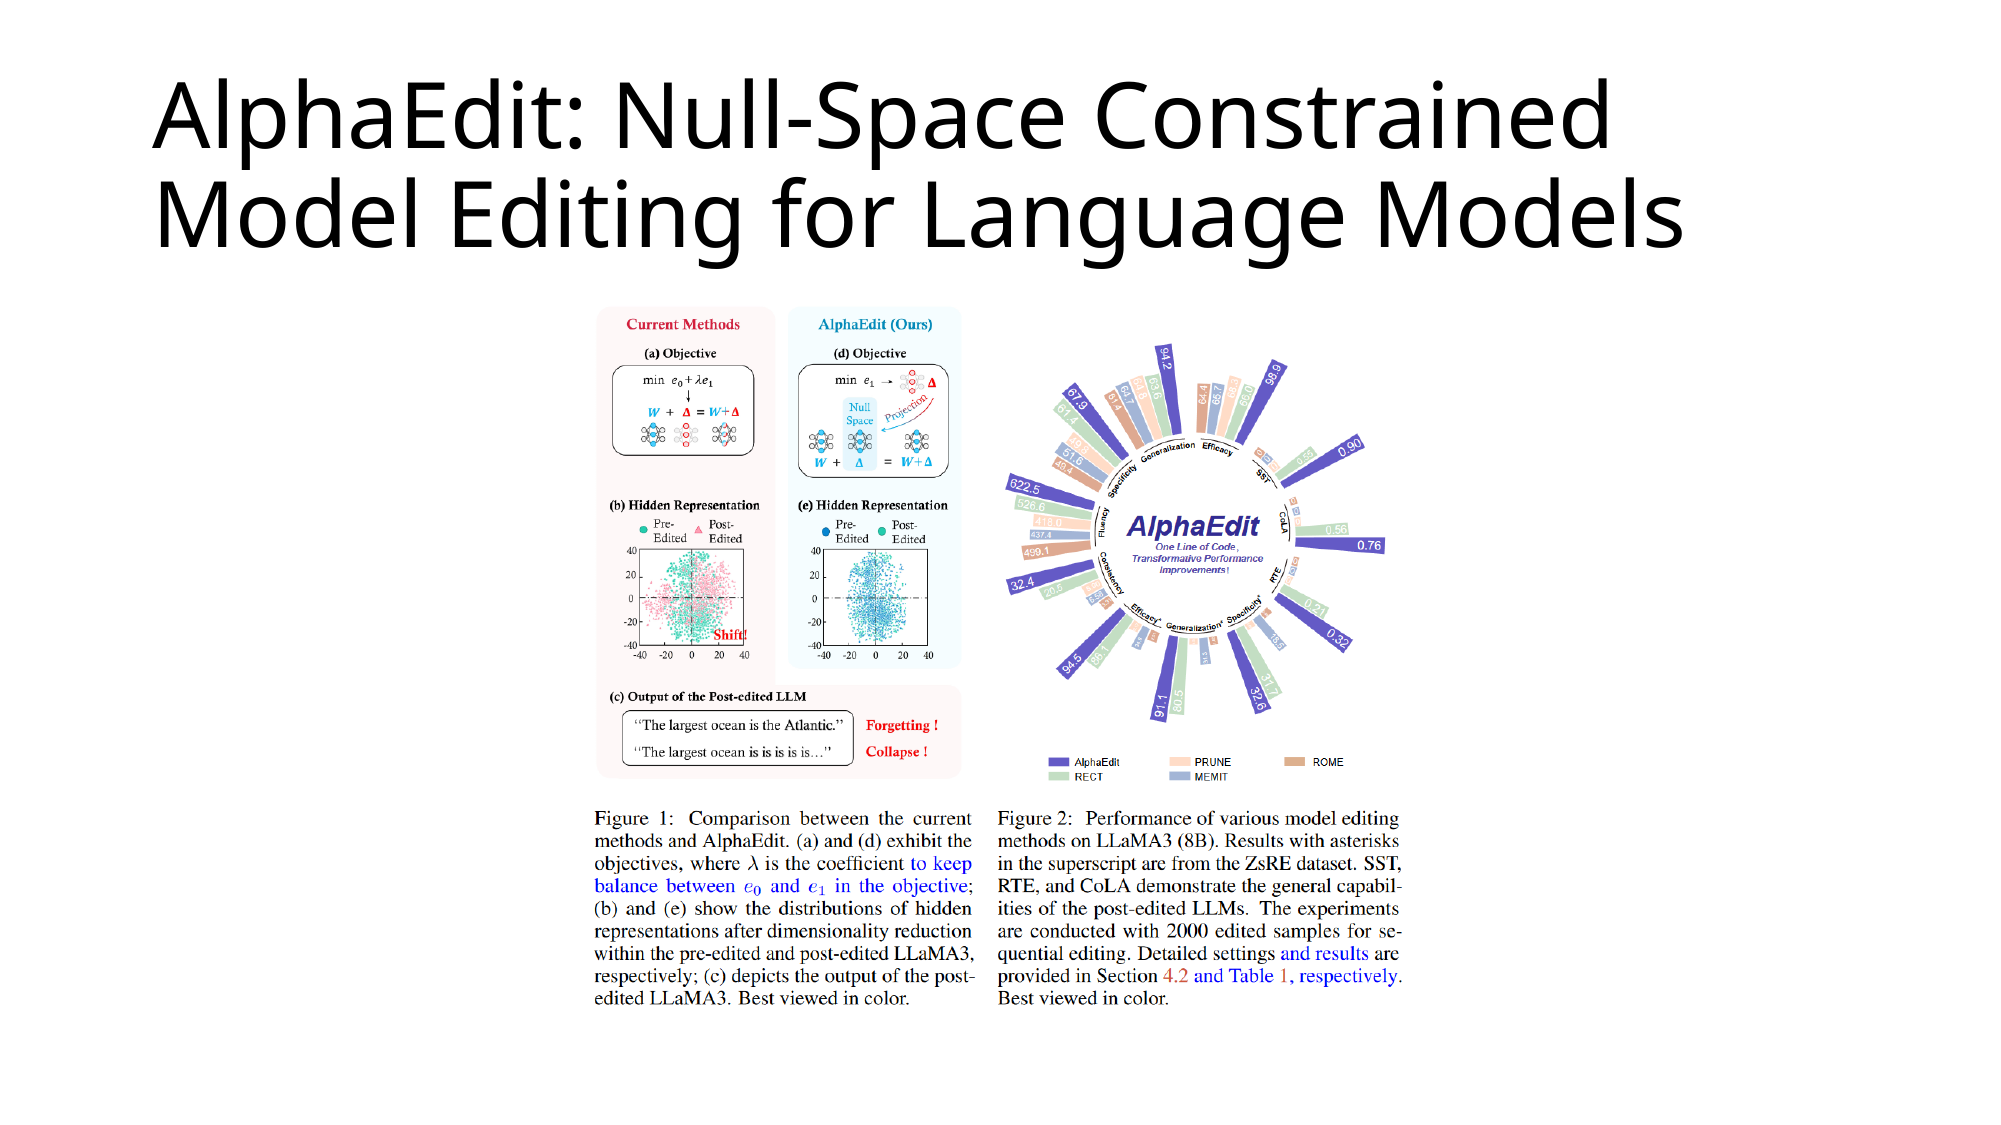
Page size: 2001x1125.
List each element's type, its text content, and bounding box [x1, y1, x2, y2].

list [586, 299, 1414, 1014]
title AlphaEdit: Null-Space Constrained Model Editing for Language Models [137, 59, 1863, 278]
